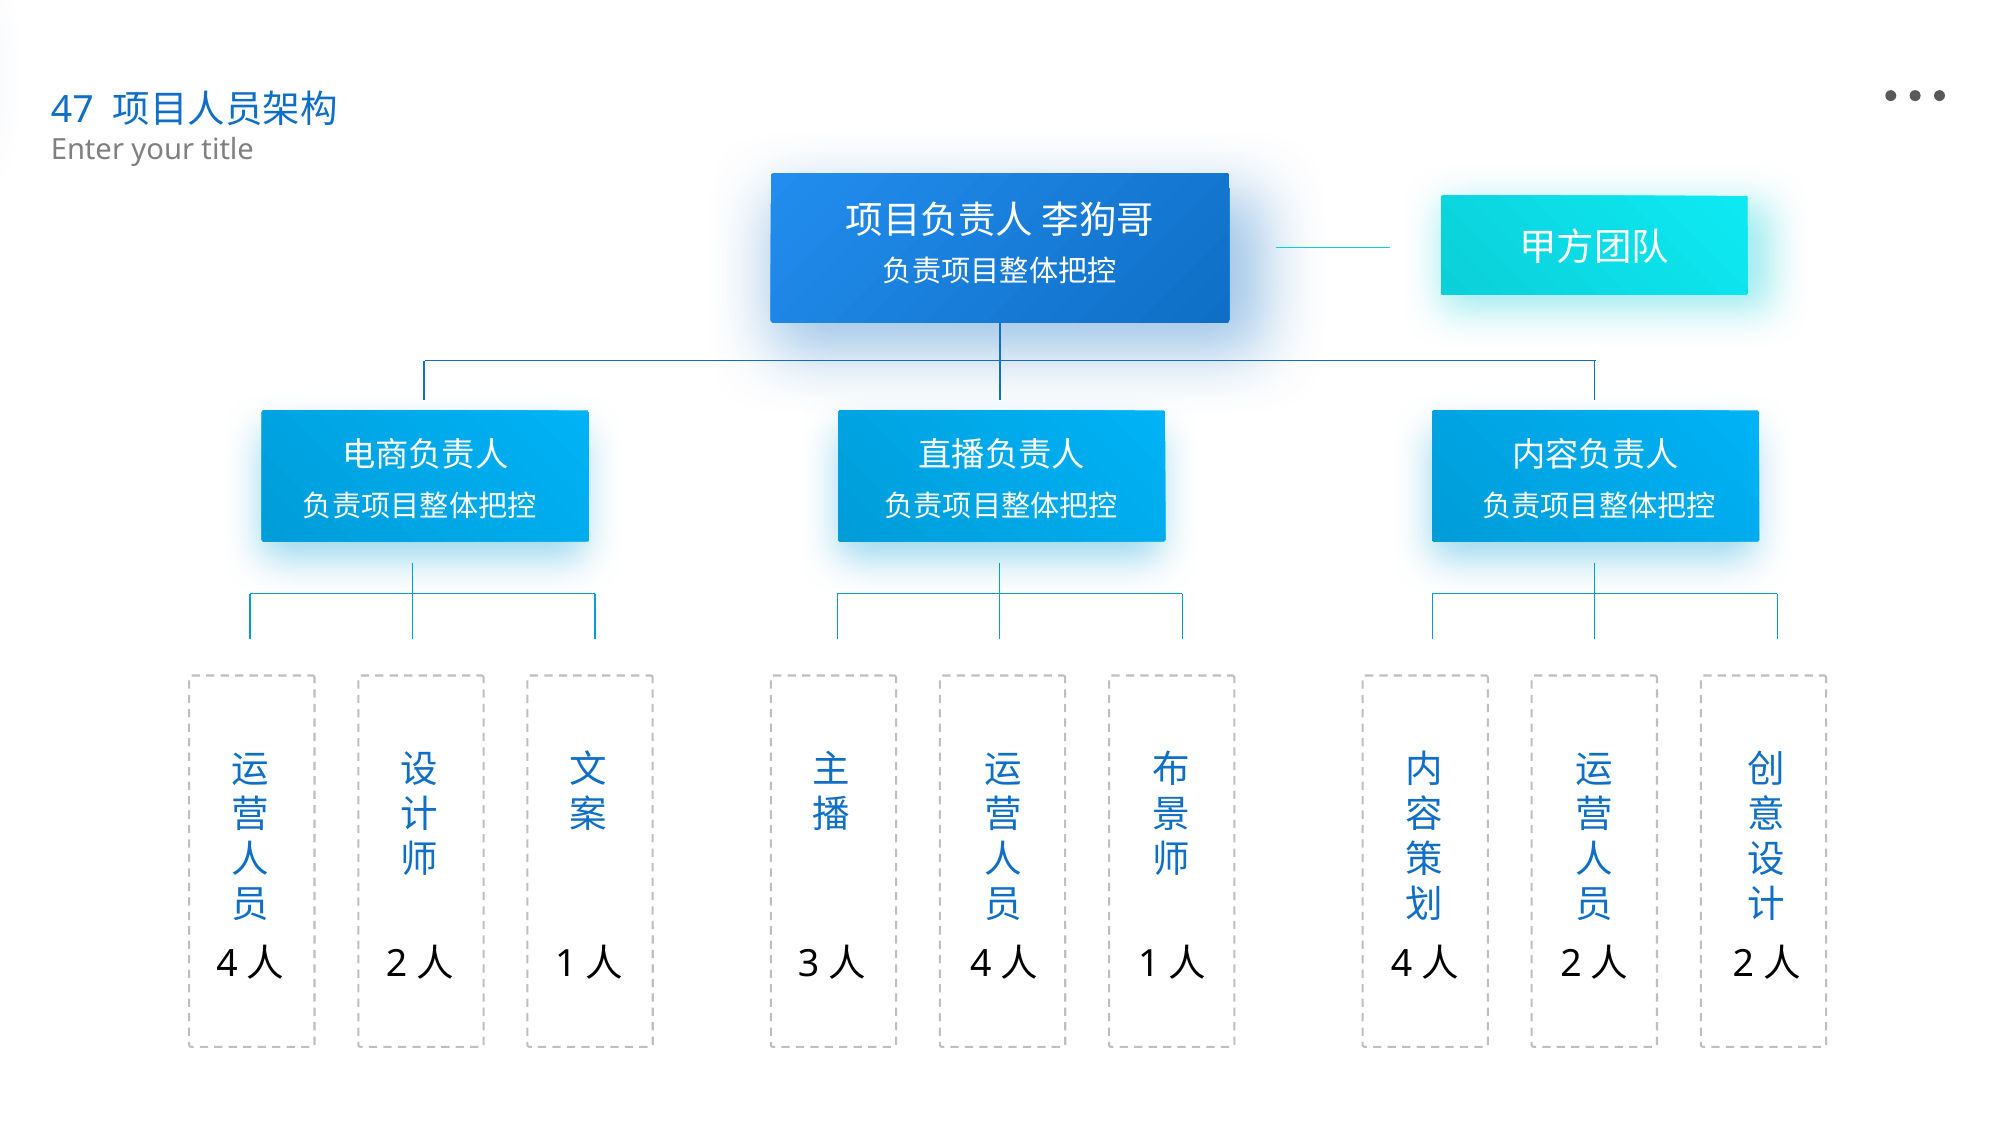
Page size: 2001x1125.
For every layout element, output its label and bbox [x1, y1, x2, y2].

text_box [0, 0, 2000, 1125]
